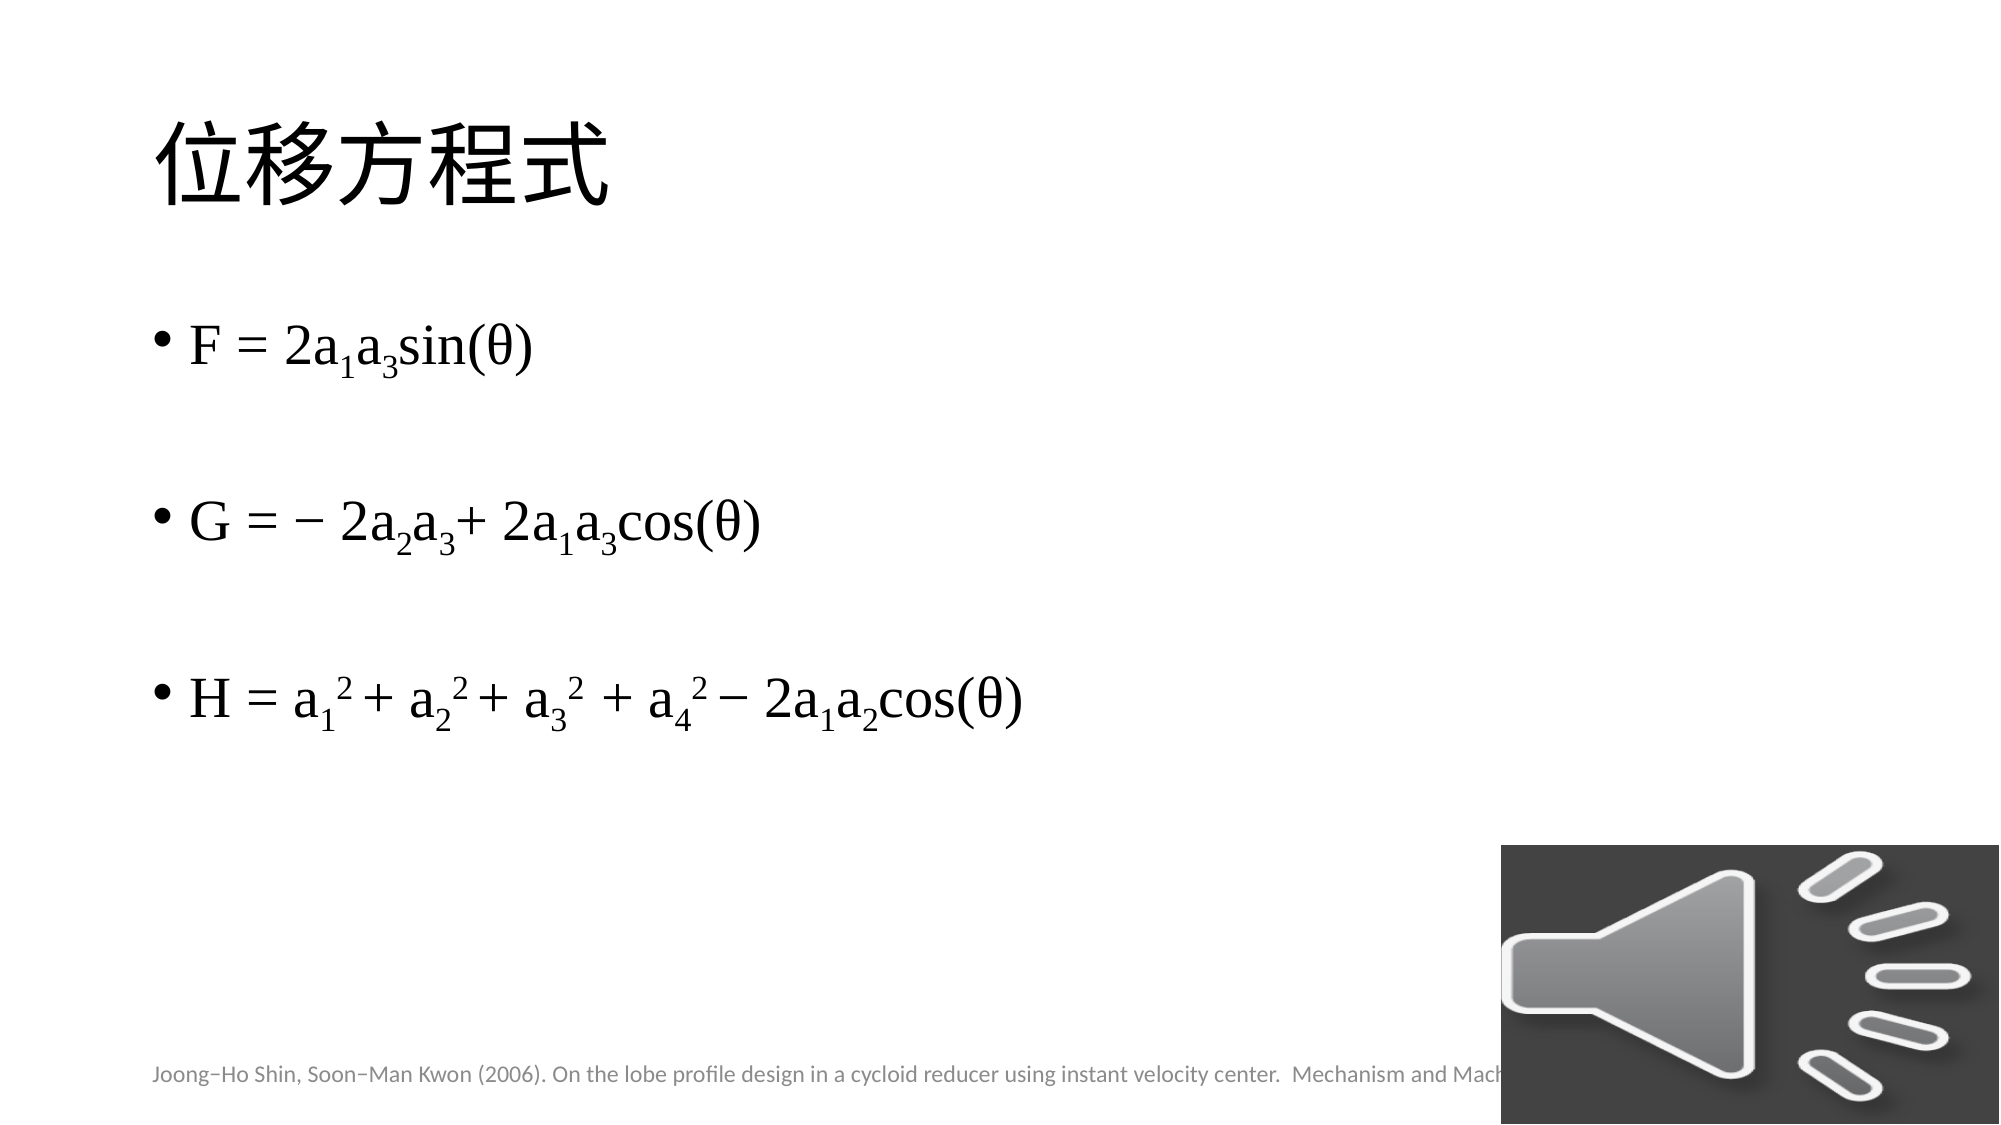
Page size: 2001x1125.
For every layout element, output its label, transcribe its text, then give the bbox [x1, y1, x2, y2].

footer Joong−Ho Shin, Soon−Man Kwon (2006). On the lobe profile design in a cycloid reducer using instant velocity center. Mechanism and Machine Theory , 41, 596–616 [137, 1042, 1499, 1103]
slide_number 10 [1412, 1041, 1499, 1102]
list F = 2a1a3sin(θ) G = − 2a2a3+ 2a1a3cos(θ) H = a12 + a22 + a32 + a42 − 2a1a2cos(θ) [137, 299, 1863, 1014]
title 位移方程式 [137, 59, 1863, 278]
picture [1499, 843, 2000, 1125]
